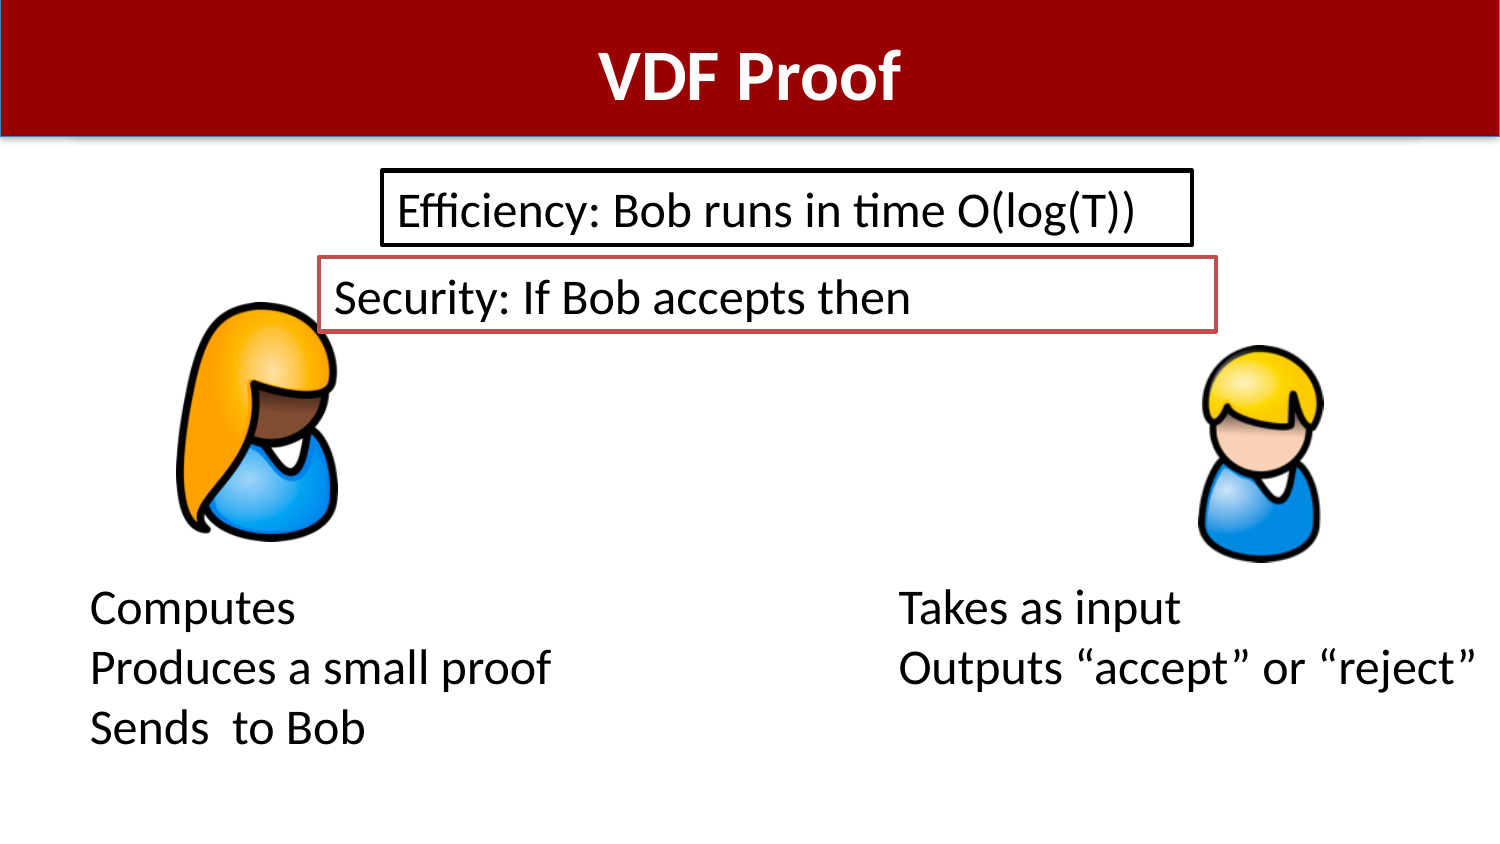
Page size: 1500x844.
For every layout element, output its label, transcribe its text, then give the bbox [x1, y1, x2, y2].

picture [1197, 344, 1325, 563]
text_box Efficiency: Bob runs in time O(log(T)) [380, 168, 1194, 247]
picture [175, 302, 338, 542]
title VDF Proof [75, 20, 1425, 123]
